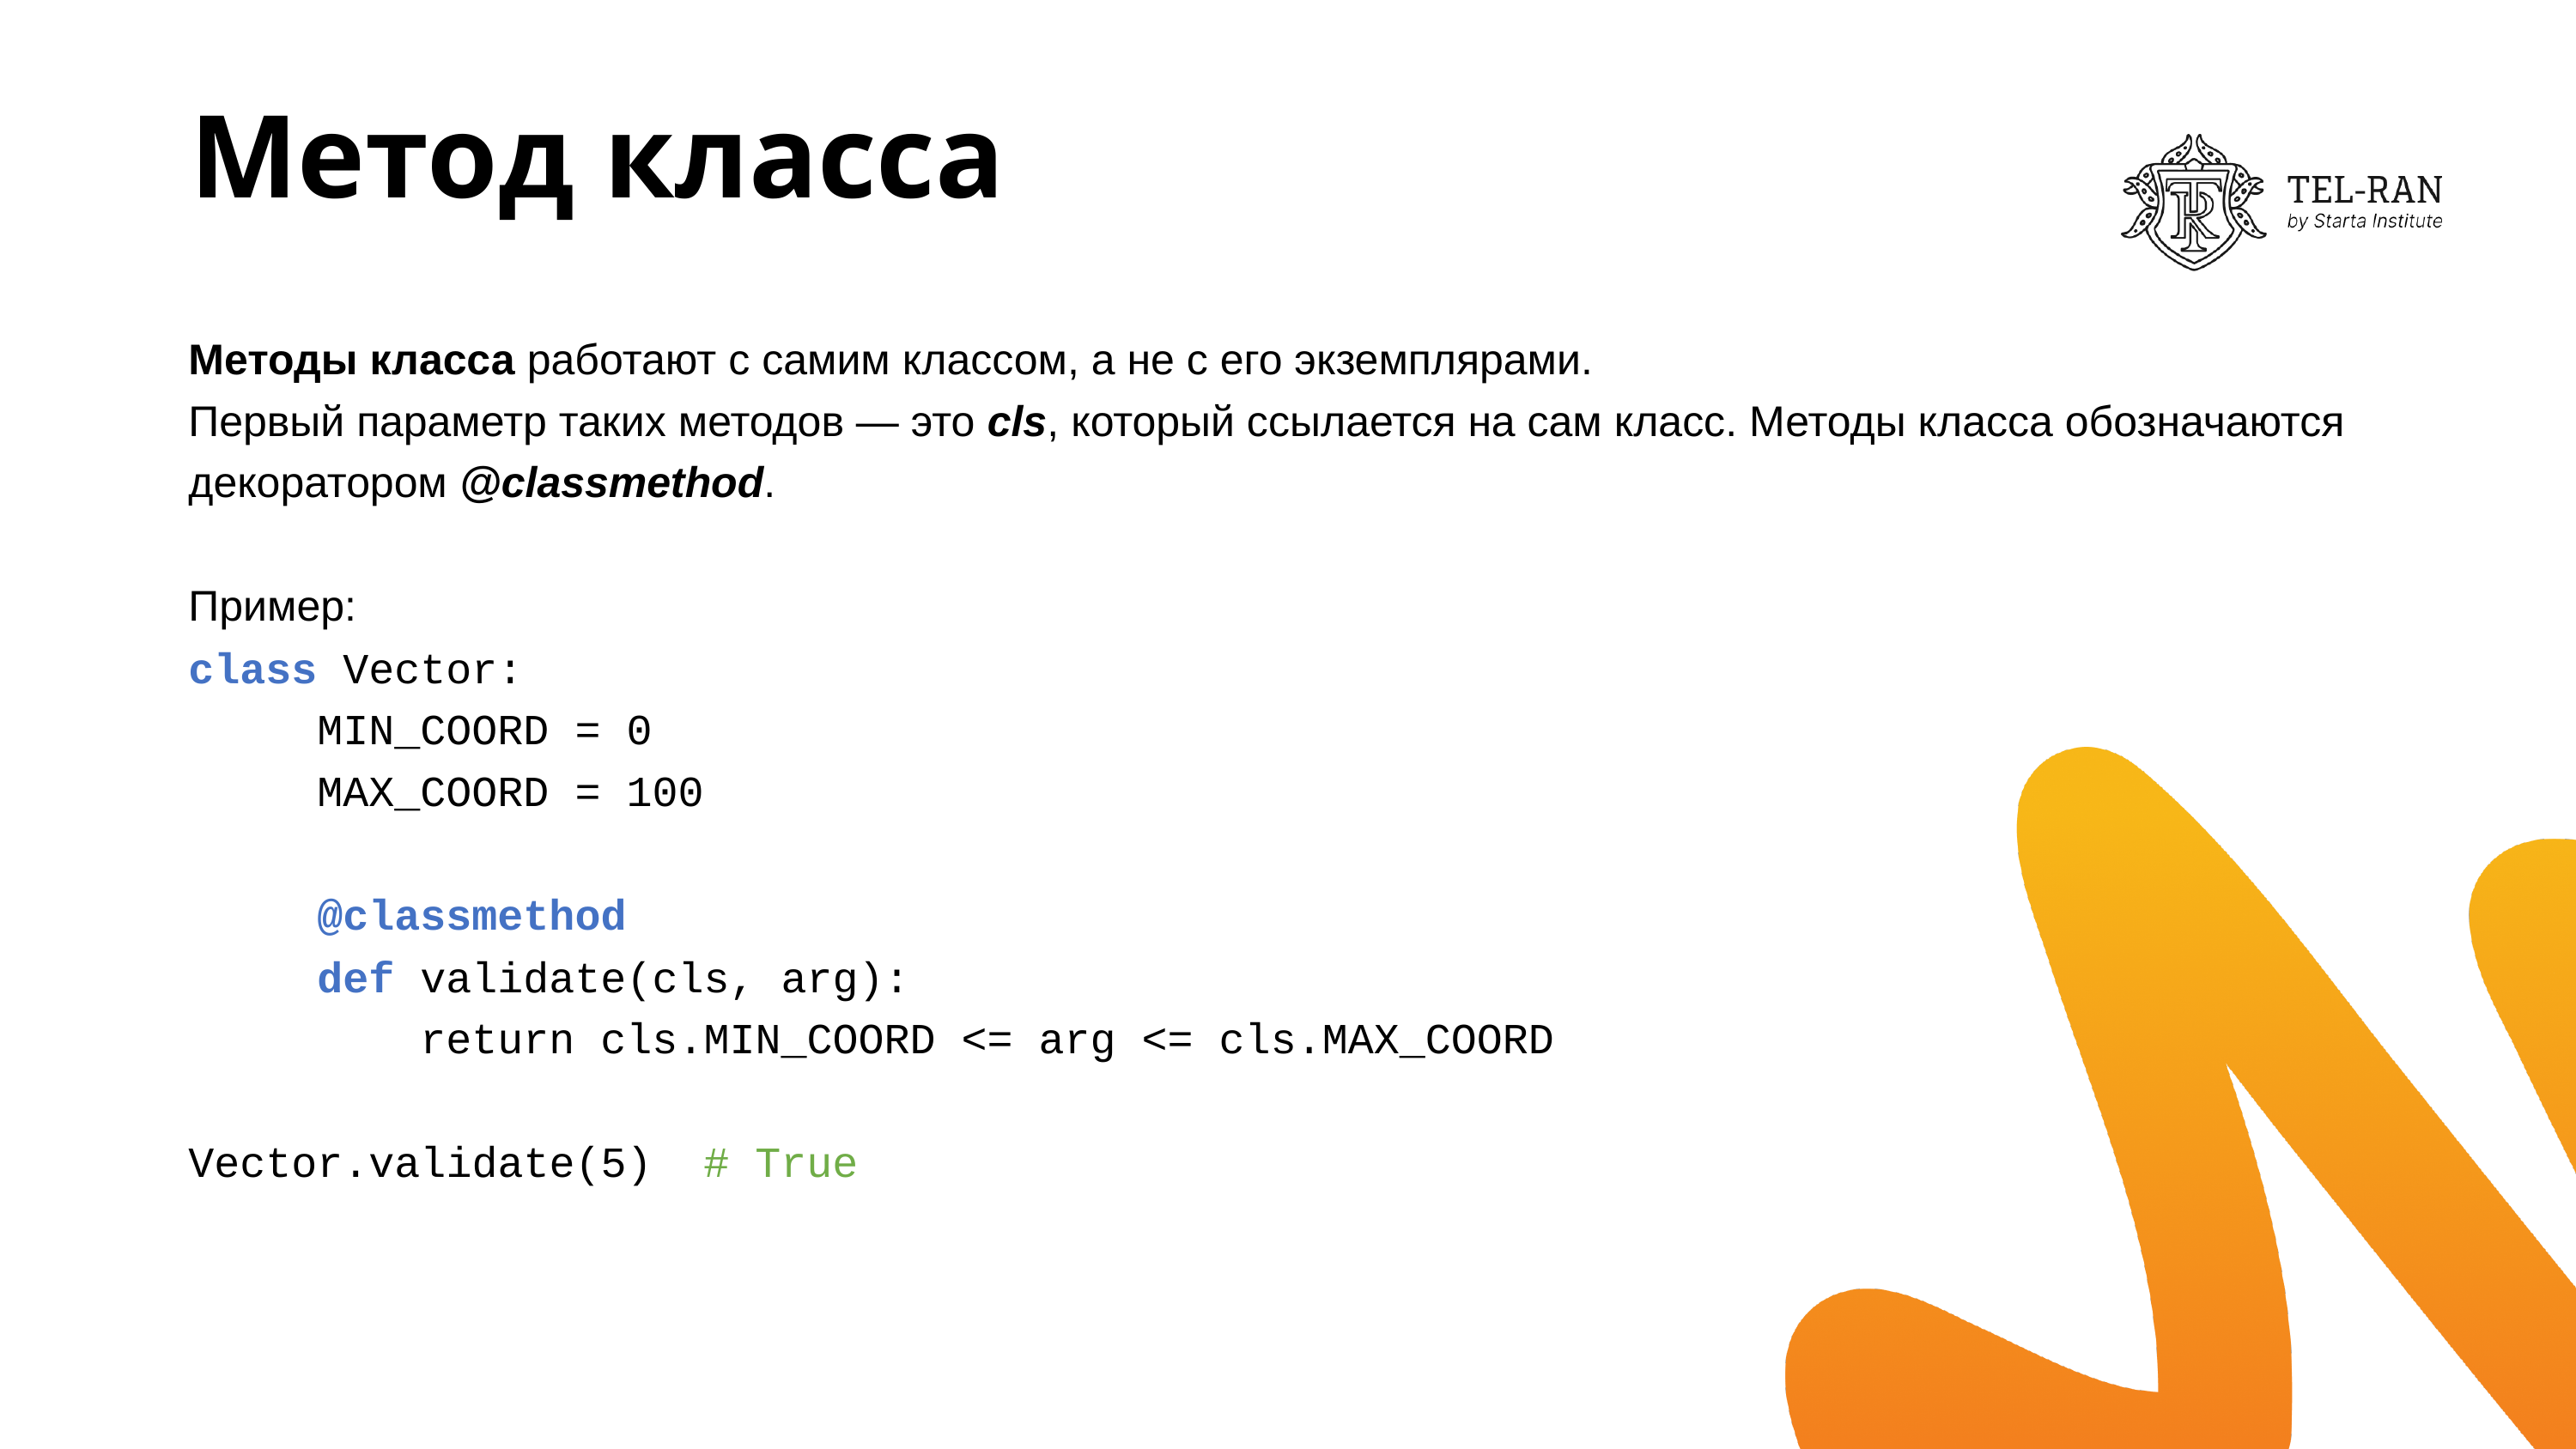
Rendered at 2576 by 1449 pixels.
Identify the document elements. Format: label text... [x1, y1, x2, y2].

picture [2121, 134, 2442, 271]
picture [1620, 747, 2576, 1449]
title Метод класса [177, 76, 2107, 314]
text_box Методы класса работают с самим классом, а не с его экземплярами. Первый параметр таких методов — это cls, который ссылается на сам класс. Методы класса обозначаются декоратором @classmethod. Пример: class Vector: MIN_COORD = 0 MAX_COORD = 100 @classmethod def validate(cls, arg): return cls.MIN_COORD <= arg <= cls.MAX_COORD Vector.validate(5) # True [175, 314, 2522, 1193]
